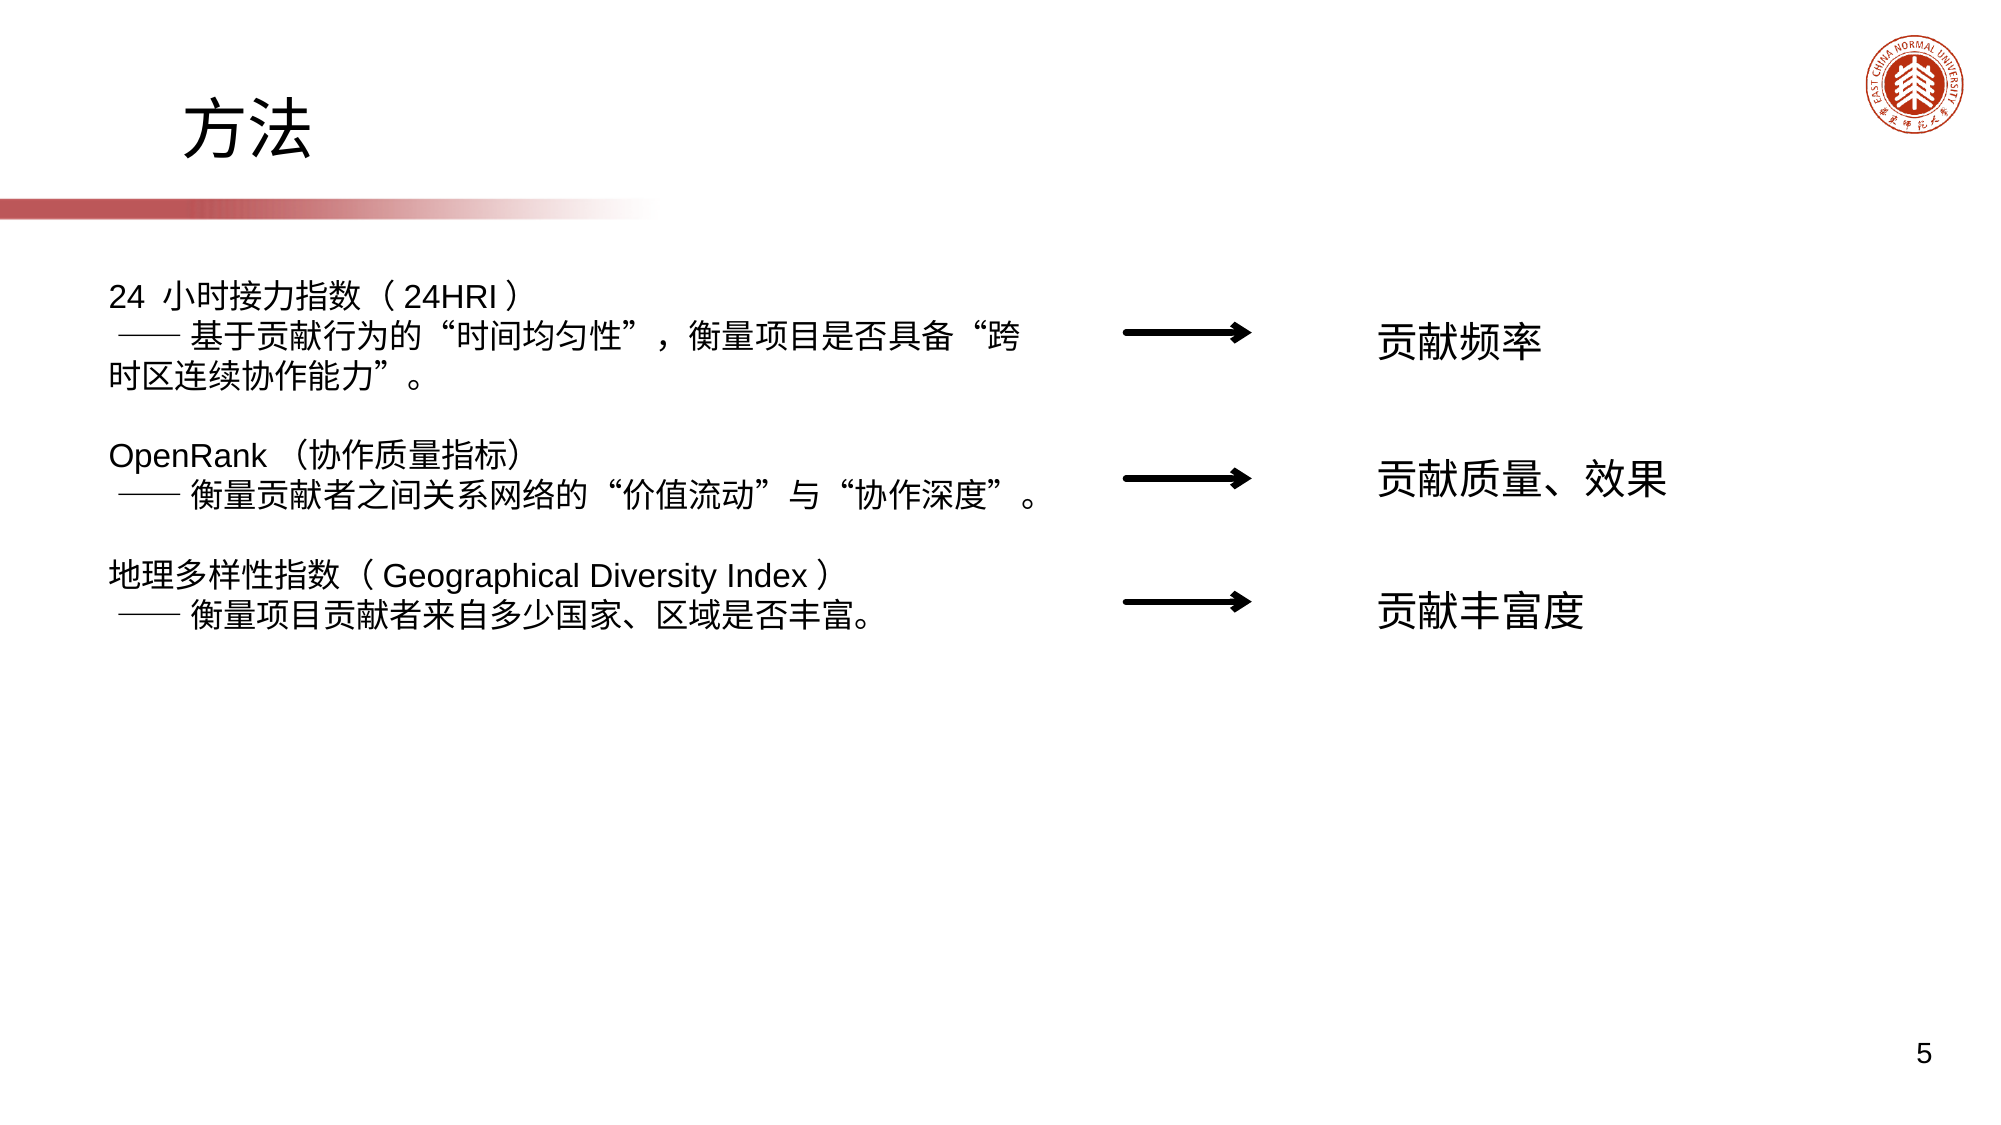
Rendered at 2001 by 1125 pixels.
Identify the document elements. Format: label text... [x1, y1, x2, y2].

text_box 贡献质量、效果 [1361, 445, 1702, 511]
text_box 24 小时接力指数（24HRI） ——基于贡献行为的“时间均匀性”，衡量项目是否具备“跨时区连续协作能力”。 OpenRank（协作质量指标） ——衡量贡献者之间关系网络的“价值流动”与“协作深度”。 地理多样性指数（Geographical Diversity Index） ——衡量项目贡献者来自多少国家、区域是否丰富。 [93, 267, 1050, 927]
text_box 贡献频率 [1361, 308, 1585, 374]
text_box 5 [1901, 1027, 1984, 1077]
picture [1865, 28, 1969, 140]
text_box 贡献丰富度 [1361, 577, 1652, 643]
text_box 方法 [166, 79, 1388, 175]
picture [0, 126, 710, 235]
